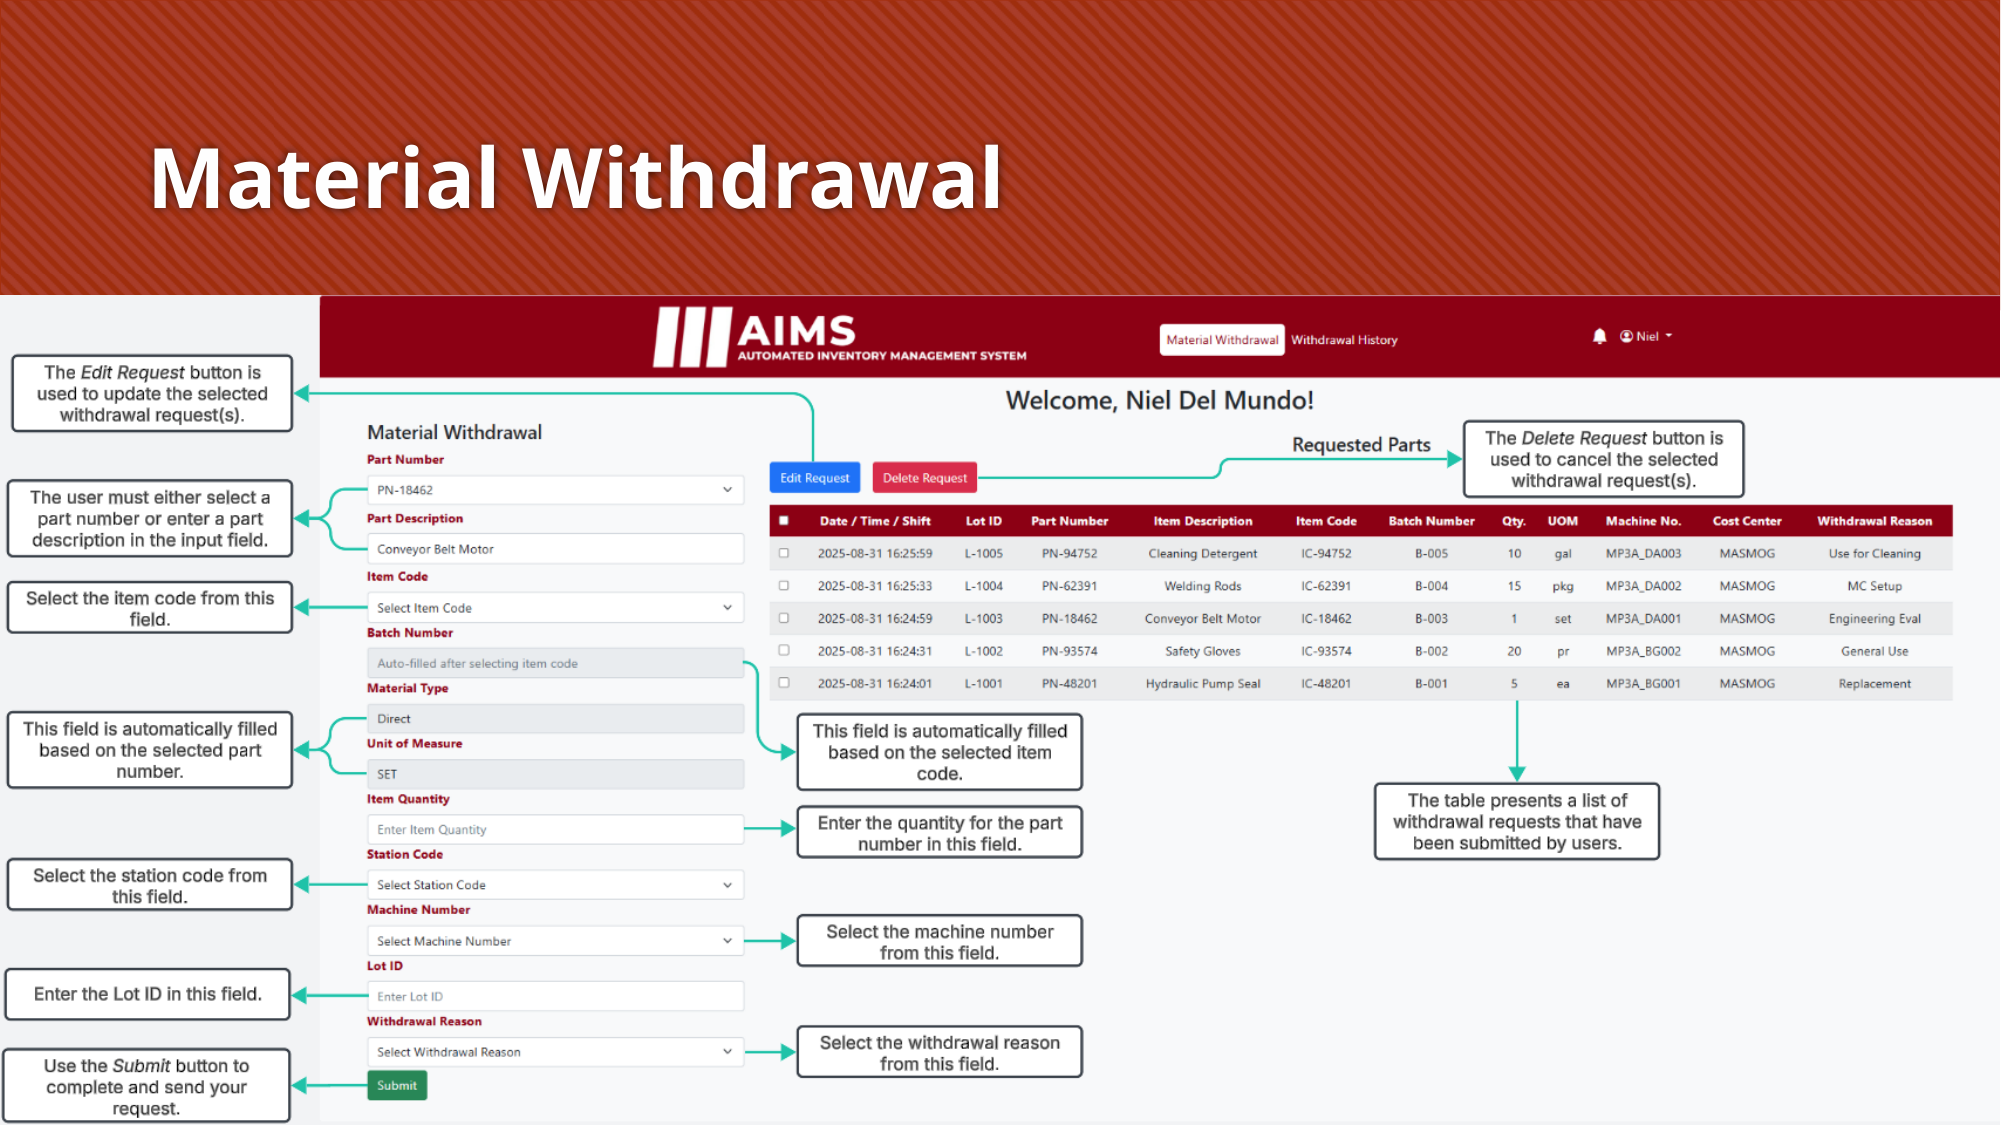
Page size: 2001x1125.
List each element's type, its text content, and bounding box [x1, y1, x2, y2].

picture [0, 1, 2000, 1125]
title Material Withdrawal [132, 73, 1868, 233]
